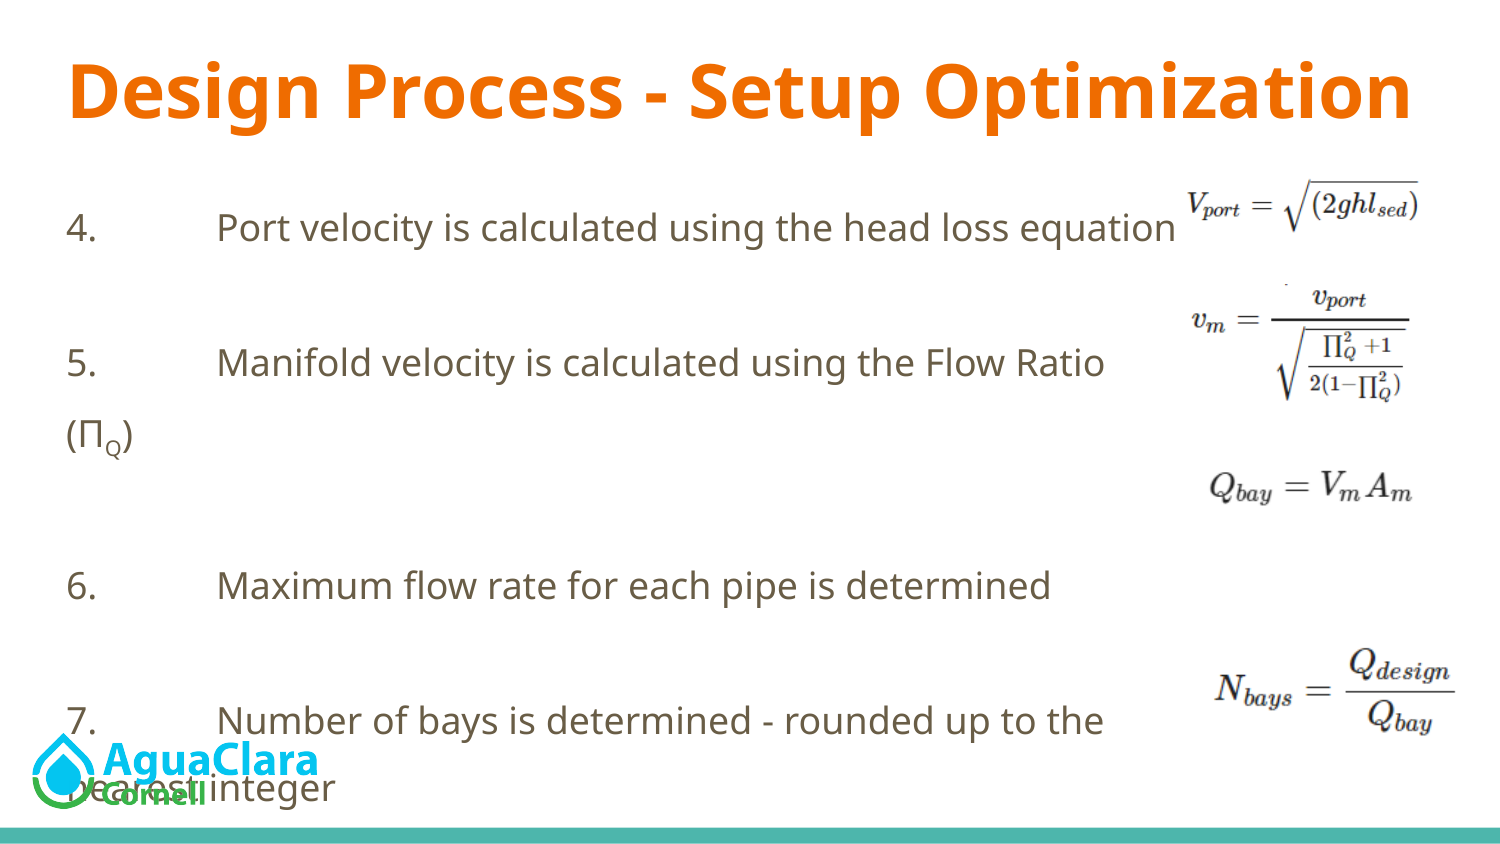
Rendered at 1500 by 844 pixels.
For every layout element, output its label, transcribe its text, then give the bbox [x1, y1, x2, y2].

title Design Process - Setup Optimization [51, 28, 1449, 145]
picture [1178, 173, 1436, 236]
picture [1178, 283, 1436, 411]
picture [1210, 637, 1467, 752]
picture [19, 724, 327, 823]
picture [1178, 441, 1436, 520]
list 4. Port velocity is calculated using the head loss equation 5. Manifold velocity is calculated using the Flow Ratio (ΠQ) 6. Maximum flow rate for each pipe is determined 7. Number of bays is determined - rounded up to the nearest integer [51, 166, 1194, 795]
